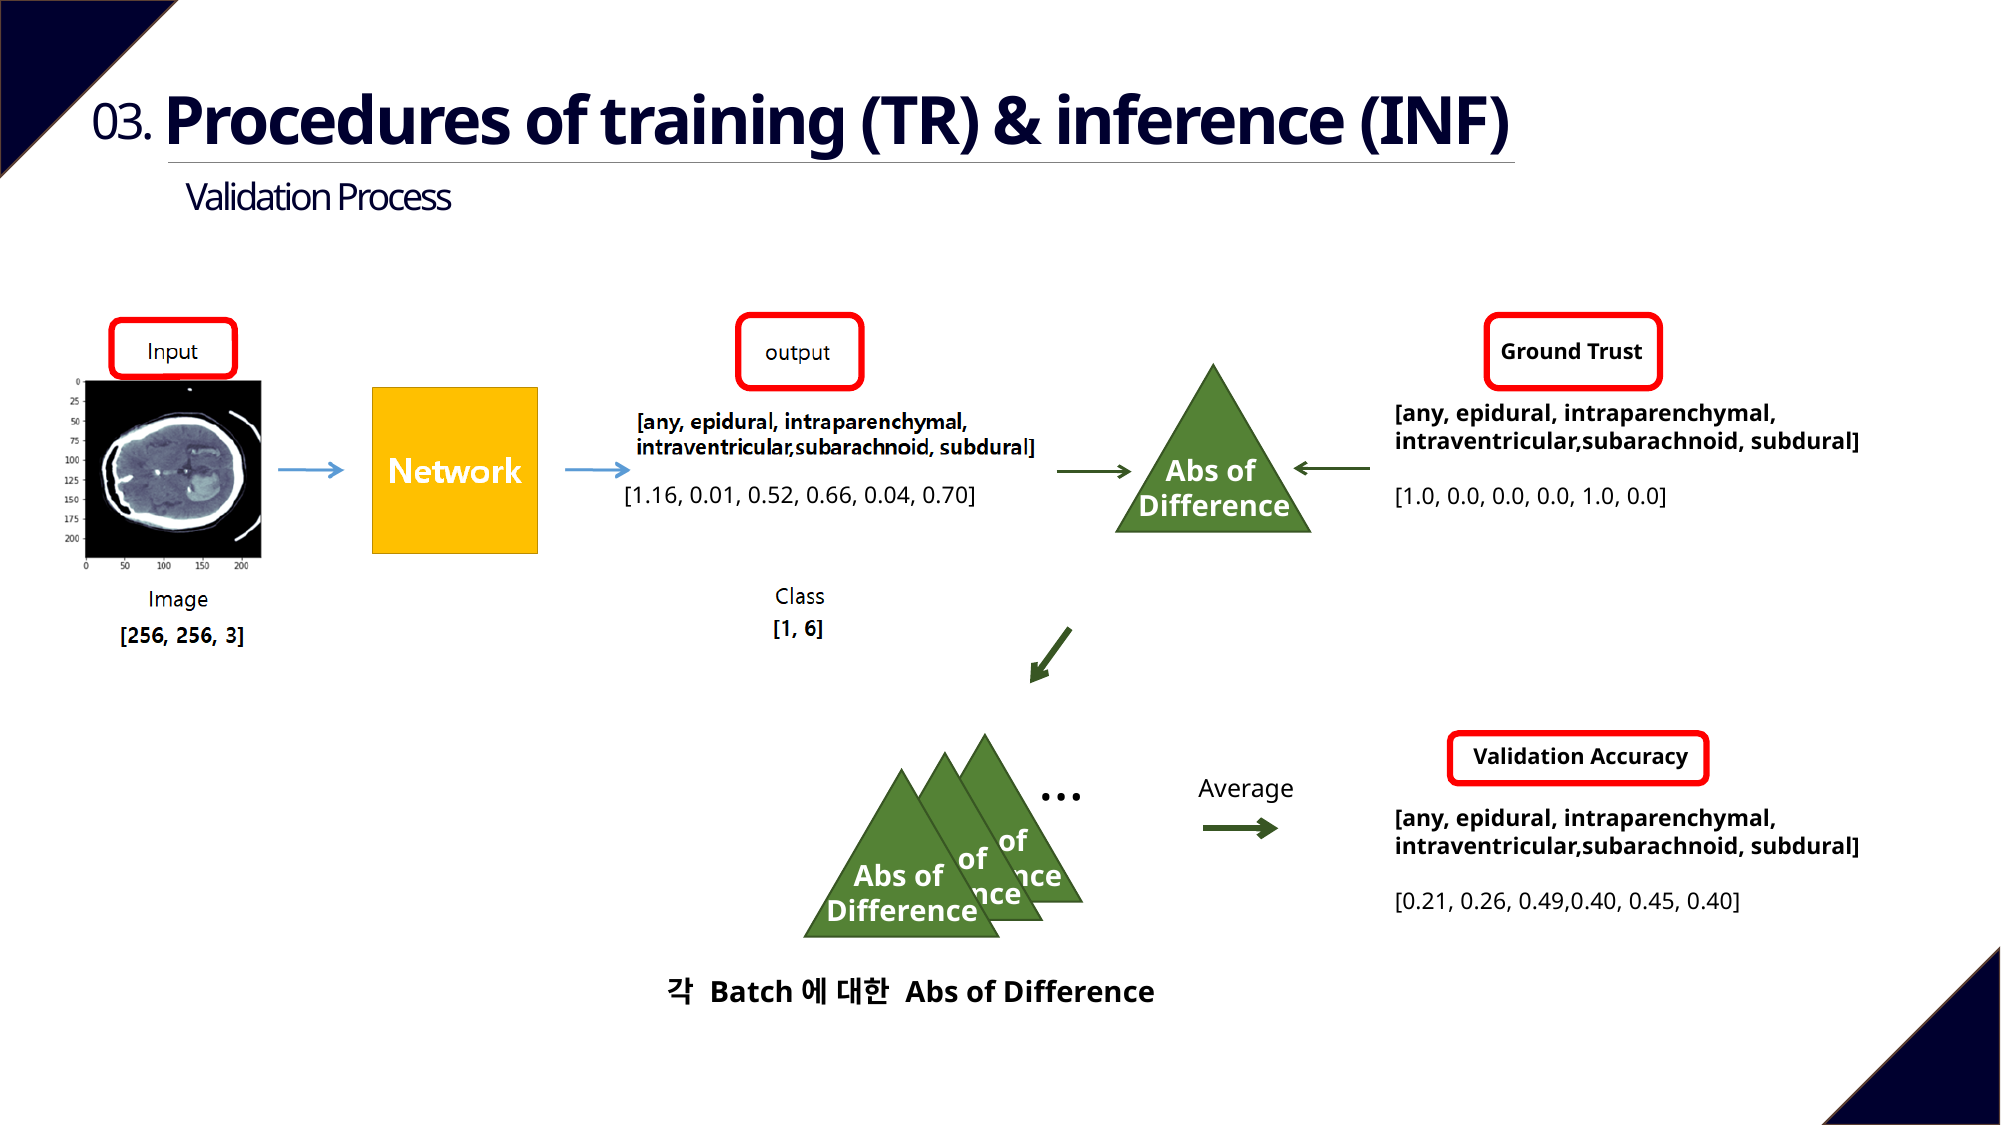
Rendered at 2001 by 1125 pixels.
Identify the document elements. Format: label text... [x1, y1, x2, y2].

text_box 03. [76, 81, 171, 157]
picture [50, 333, 1040, 652]
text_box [1393, 734, 1866, 923]
text_box Procedures of training (TR) & inference (INF) [148, 70, 1527, 165]
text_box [1116, 364, 1310, 532]
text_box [1029, 628, 1070, 684]
text_box [110, 318, 236, 333]
text_box 각 Batch에 대한 Abs of Difference [652, 965, 1178, 1016]
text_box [804, 734, 1099, 937]
text_box [737, 313, 863, 333]
text_box [1485, 313, 1661, 329]
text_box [1393, 329, 1866, 518]
text_box Validation Process [170, 165, 469, 225]
text_box Average [1183, 765, 1310, 810]
